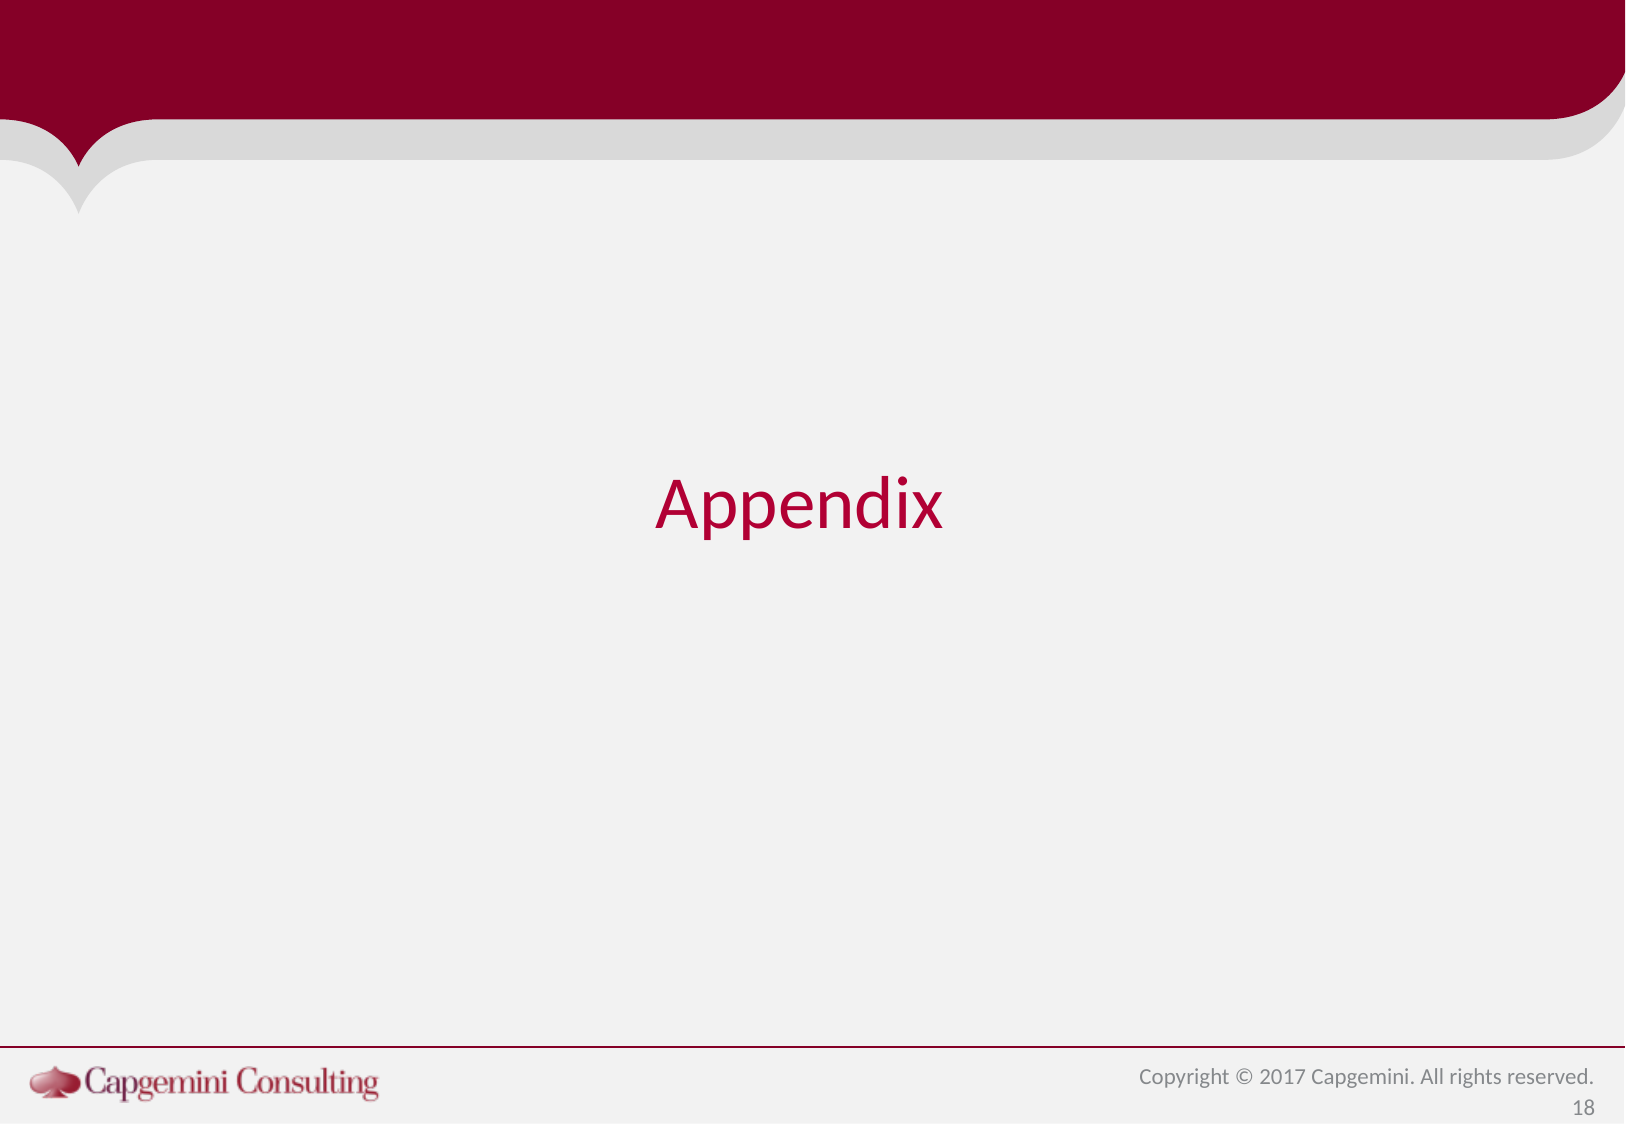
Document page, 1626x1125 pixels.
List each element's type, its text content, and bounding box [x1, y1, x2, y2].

slide_number 18 [1231, 1092, 1611, 1121]
slide_number Copyright © 2017 Capgemini. All rights reserved. [1084, 1058, 1611, 1092]
picture [29, 1065, 380, 1103]
list Appendix [44, 455, 1556, 575]
